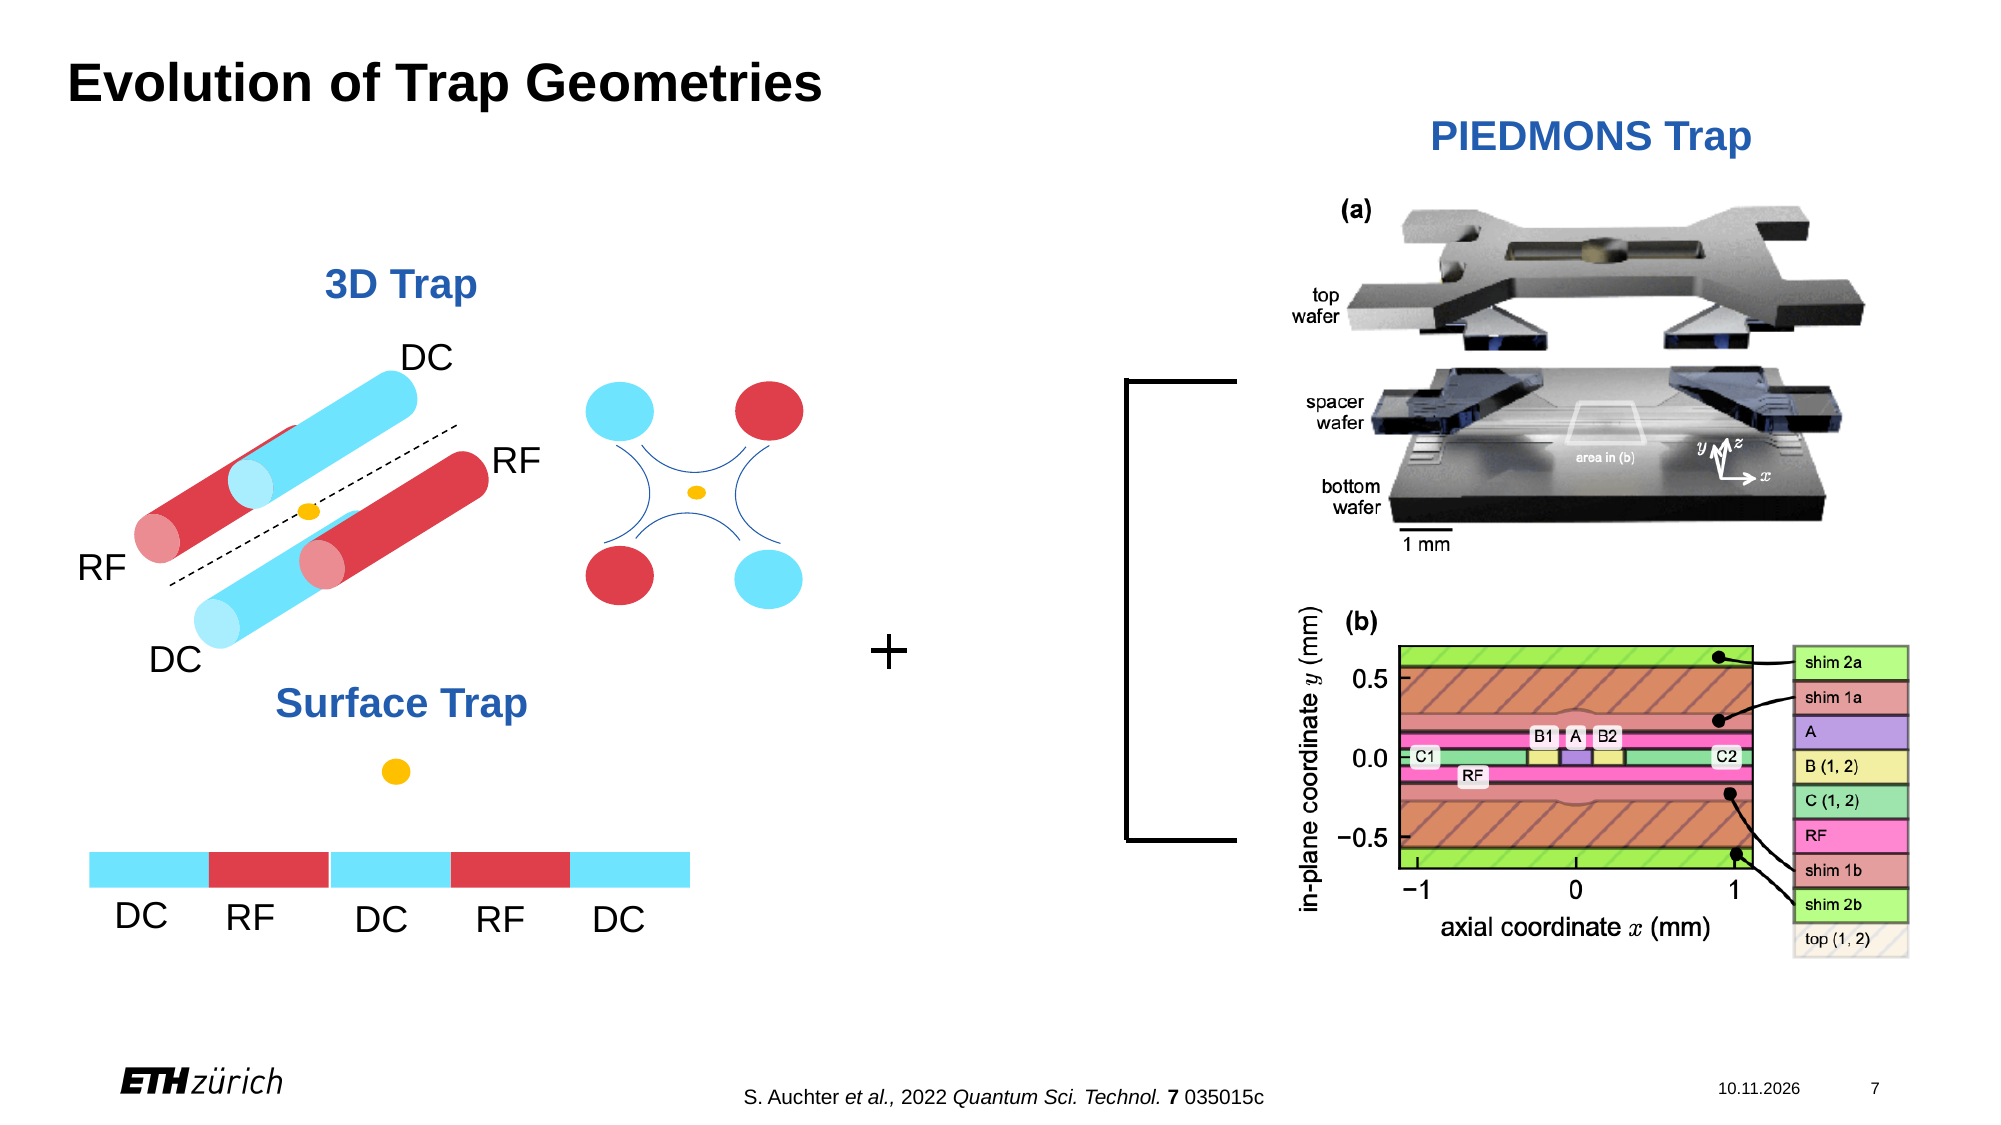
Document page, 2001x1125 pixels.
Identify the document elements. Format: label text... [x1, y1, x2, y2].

picture [120, 1067, 282, 1094]
title Evolution of Trap Geometries [67, 54, 1827, 202]
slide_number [1718, 1069, 1819, 1106]
picture [1268, 592, 1927, 981]
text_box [89, 758, 690, 948]
text_box [120, 42, 1880, 180]
slide_number 7 [1827, 1069, 1880, 1106]
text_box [62, 325, 586, 679]
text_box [493, 337, 892, 648]
text_box 3D Trap [310, 249, 505, 315]
text_box S. Auchter et al., 2022 Quantum Sci. Technol. 7 035015c [723, 1076, 1808, 1117]
text_box Surface Trap [260, 679, 555, 734]
picture [1268, 180, 1888, 566]
